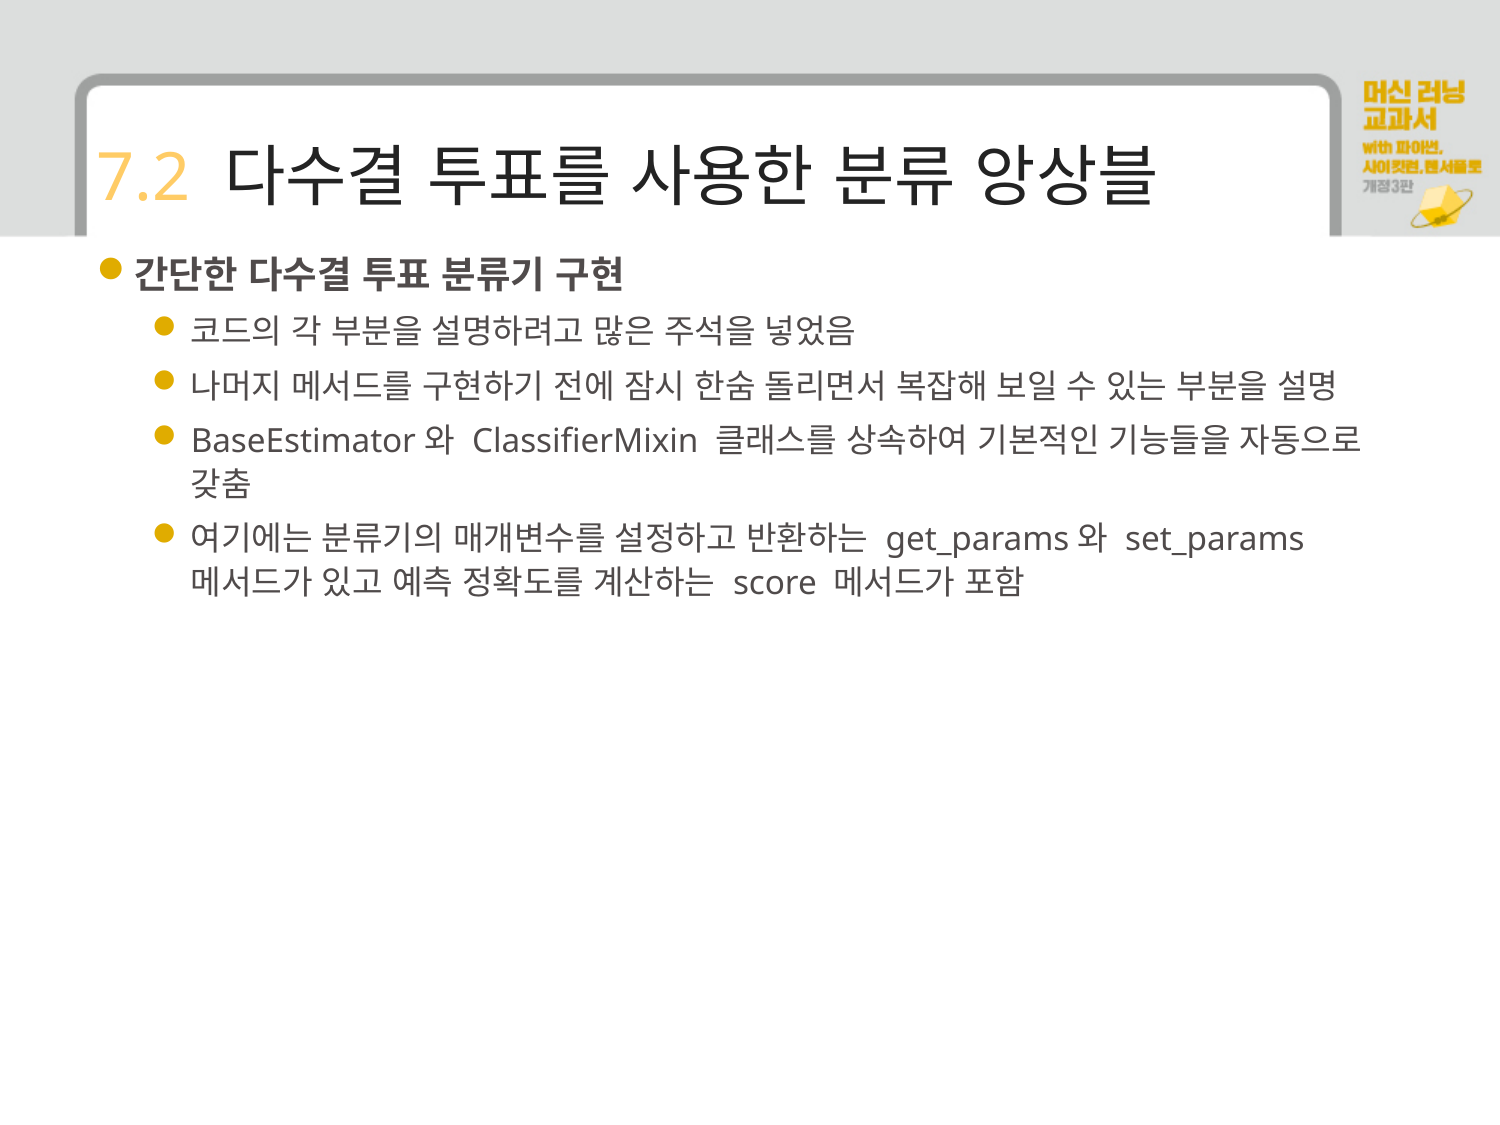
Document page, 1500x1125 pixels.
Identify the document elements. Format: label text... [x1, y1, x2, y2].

title 7.2 다수결 투표를 사용한 분류 앙상블 [81, 90, 1412, 222]
picture [0, 0, 1500, 1125]
list 간단한 다수결 투표 분류기 구현 코드의 각 부분을 설명하려고 많은 주석을 넣었음 나머지 메서드를 구현하기 전에 잠시 한숨 돌리면서 복잡해 보일 수 있는 부분을 설명 BaseEstimator와 ClassifierMixin 클래스를 상속하여 기본적인 기능들을 자동으로 갖춤 여기에는 분류기의 매개변수를 설정하고 반환하는 get_params와 set_params 메서드가 있고 예측 정확도를 계산하는 score 메서드가 포함 [81, 239, 1412, 1054]
